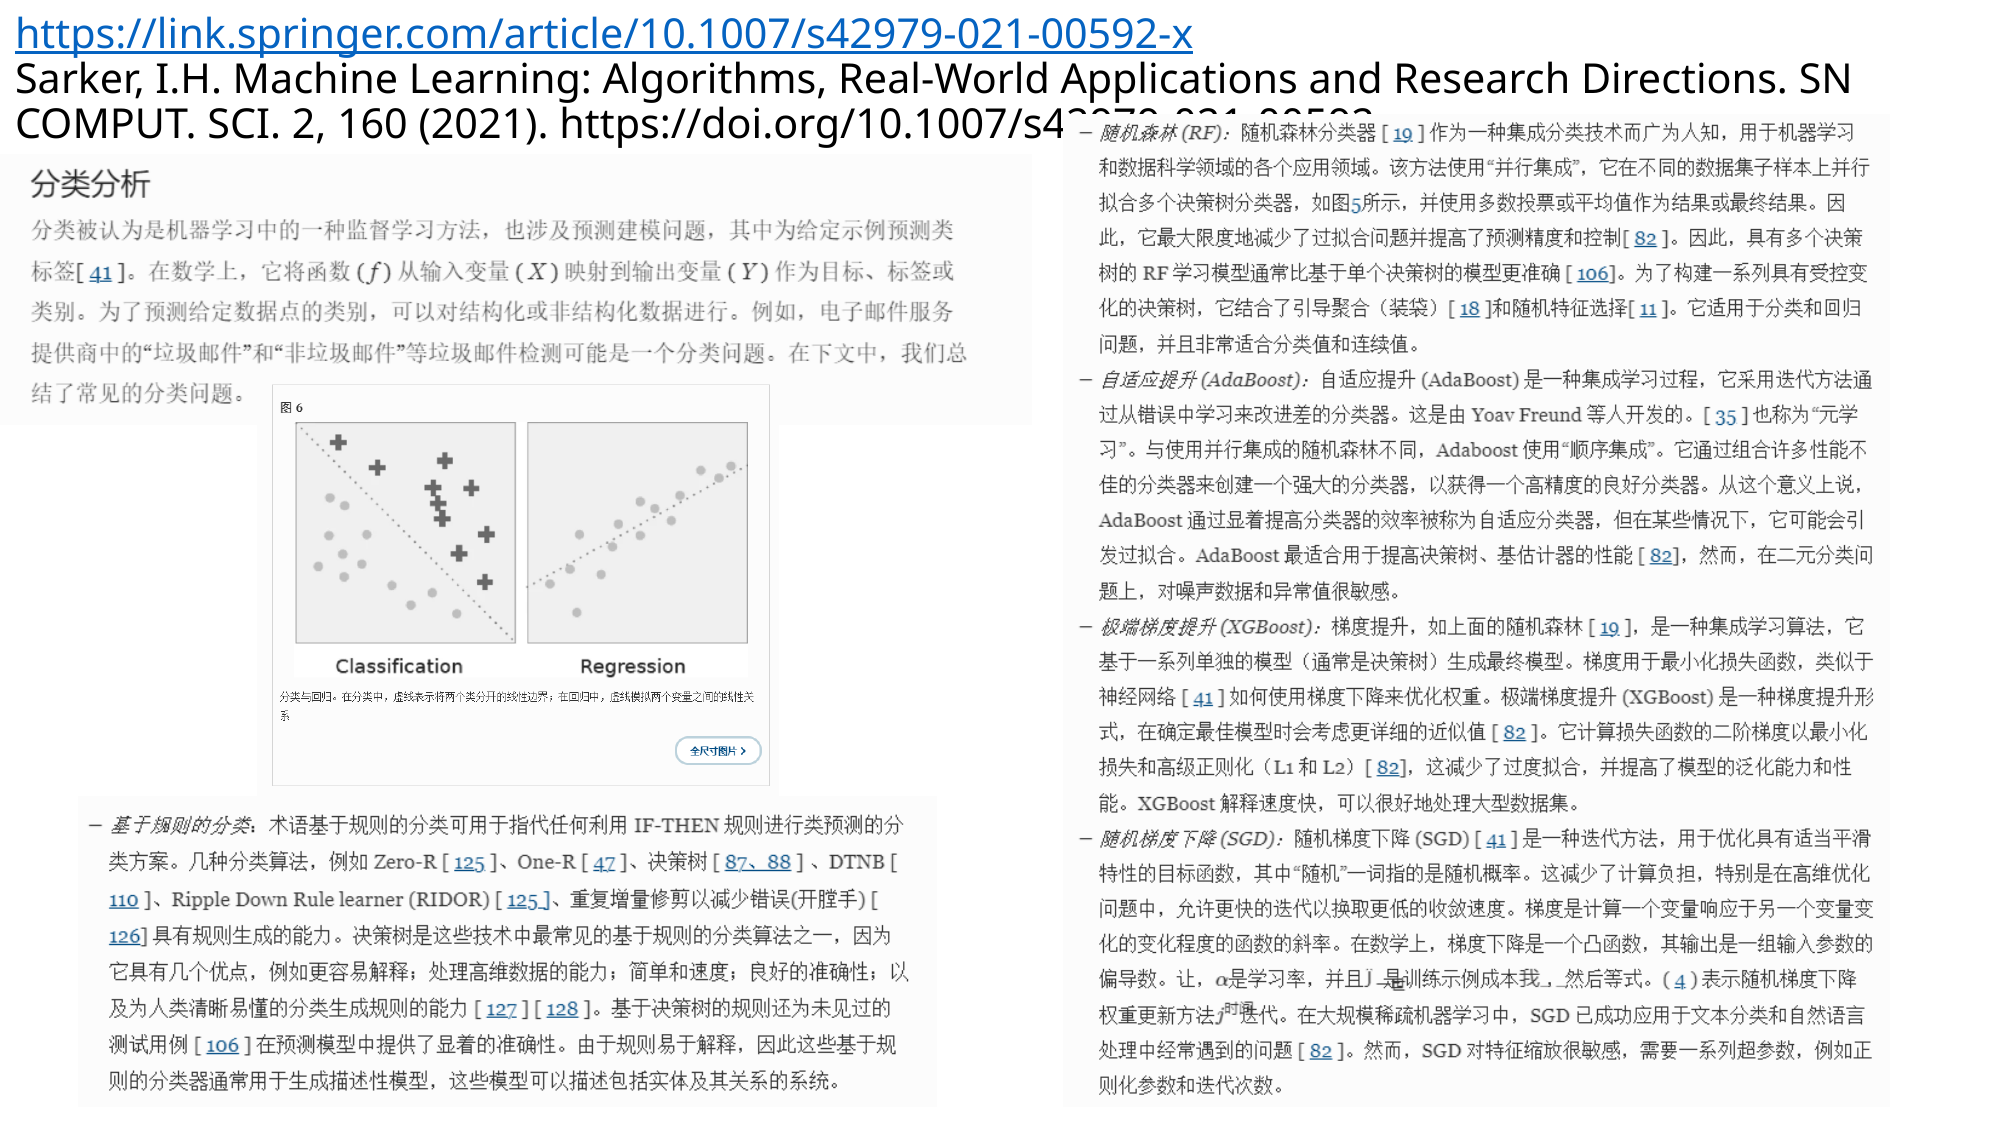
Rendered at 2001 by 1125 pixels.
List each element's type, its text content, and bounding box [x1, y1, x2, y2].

title https://link.springer.com/article/10.1007/s42979-021-00592-x Sarker, I.H. Machine Learning: Algorithms, Real-World Applications and Research Directions. SN COMPUT. SCI. 2, 160 (2021). https://doi.org/10.1007/s42979-021-00592-x [0, 0, 2000, 155]
picture [1063, 114, 1890, 1107]
picture [0, 154, 1032, 1107]
